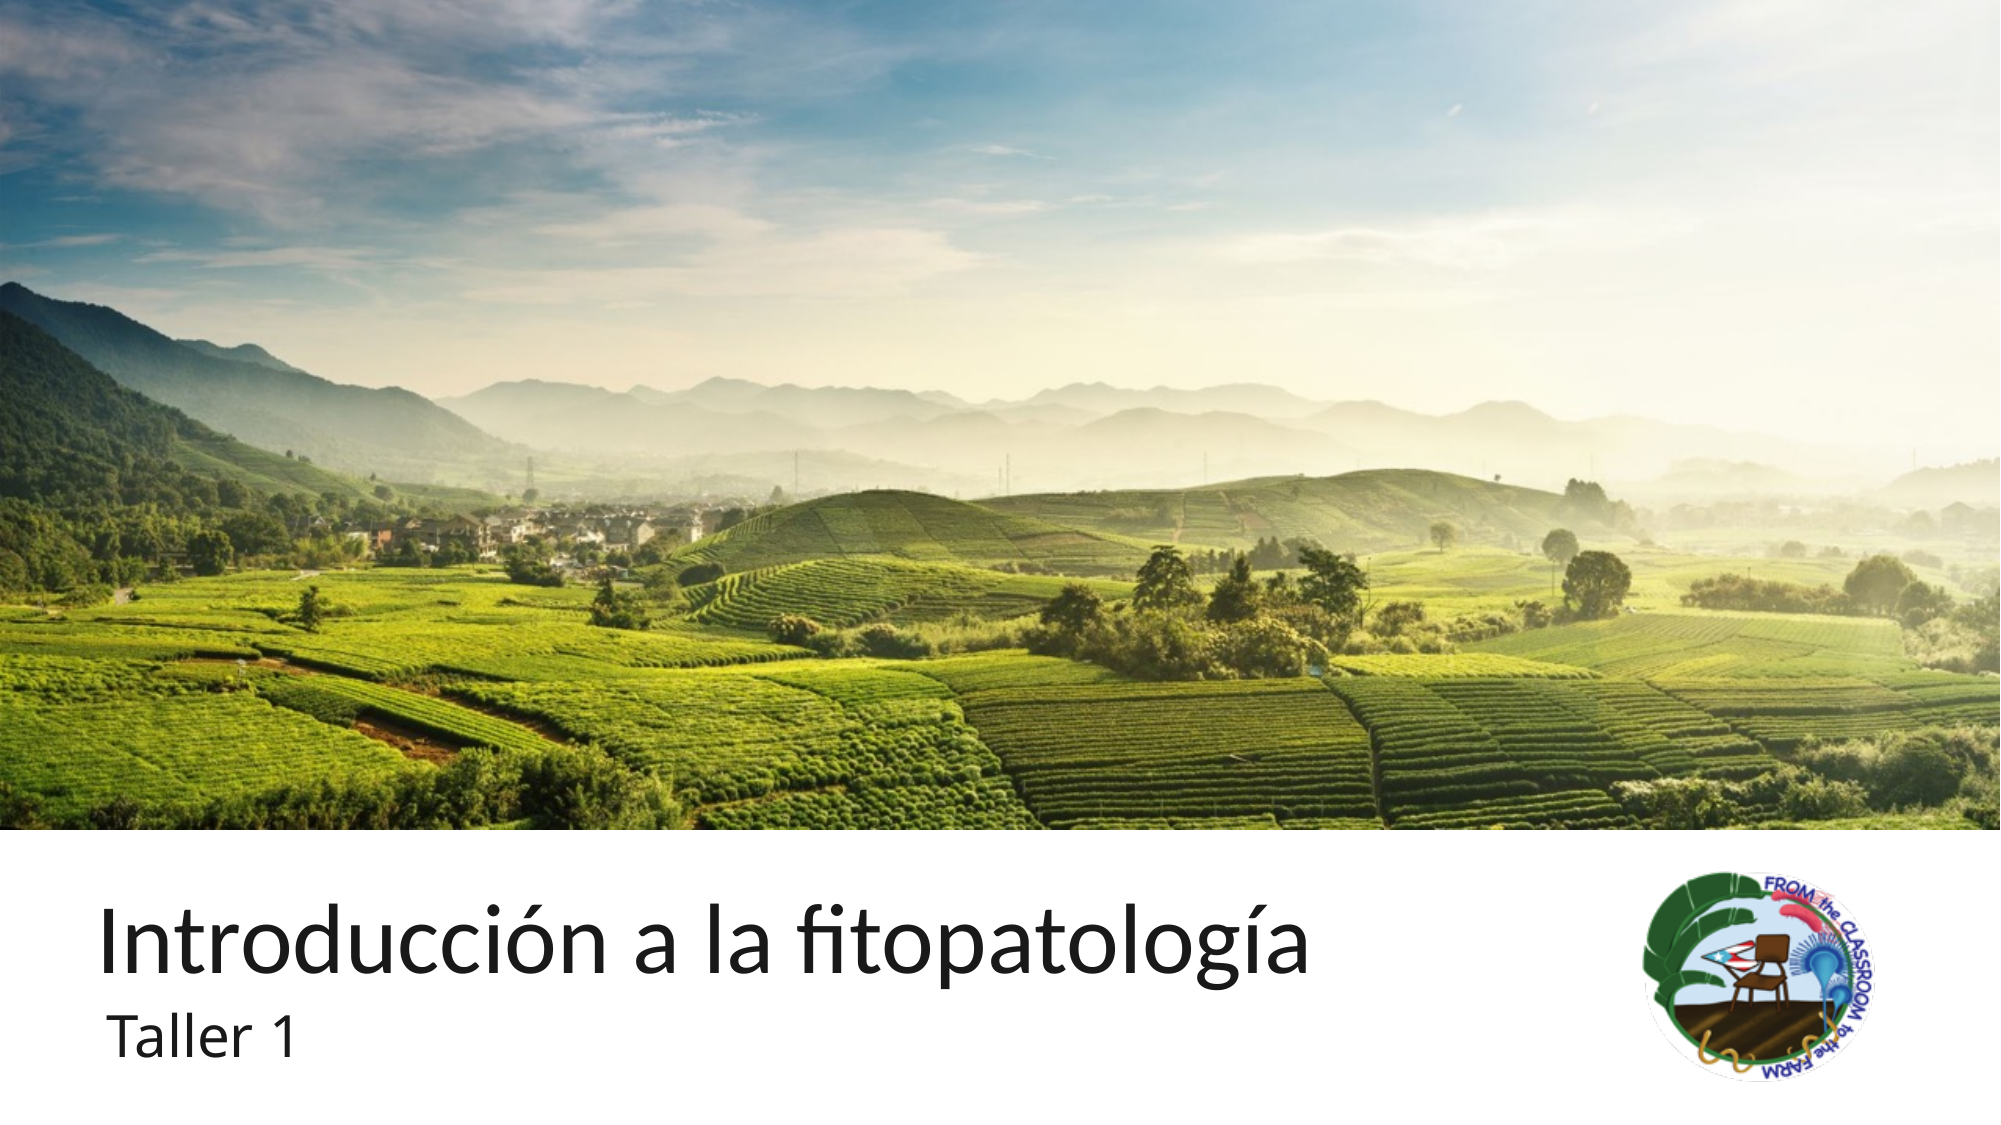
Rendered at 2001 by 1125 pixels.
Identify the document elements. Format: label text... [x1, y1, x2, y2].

text_box Taller 1 [106, 999, 1537, 1070]
picture [1583, 845, 1928, 1093]
text_box Introducción a la fitopatología [81, 842, 1656, 1002]
picture [0, 0, 2000, 830]
